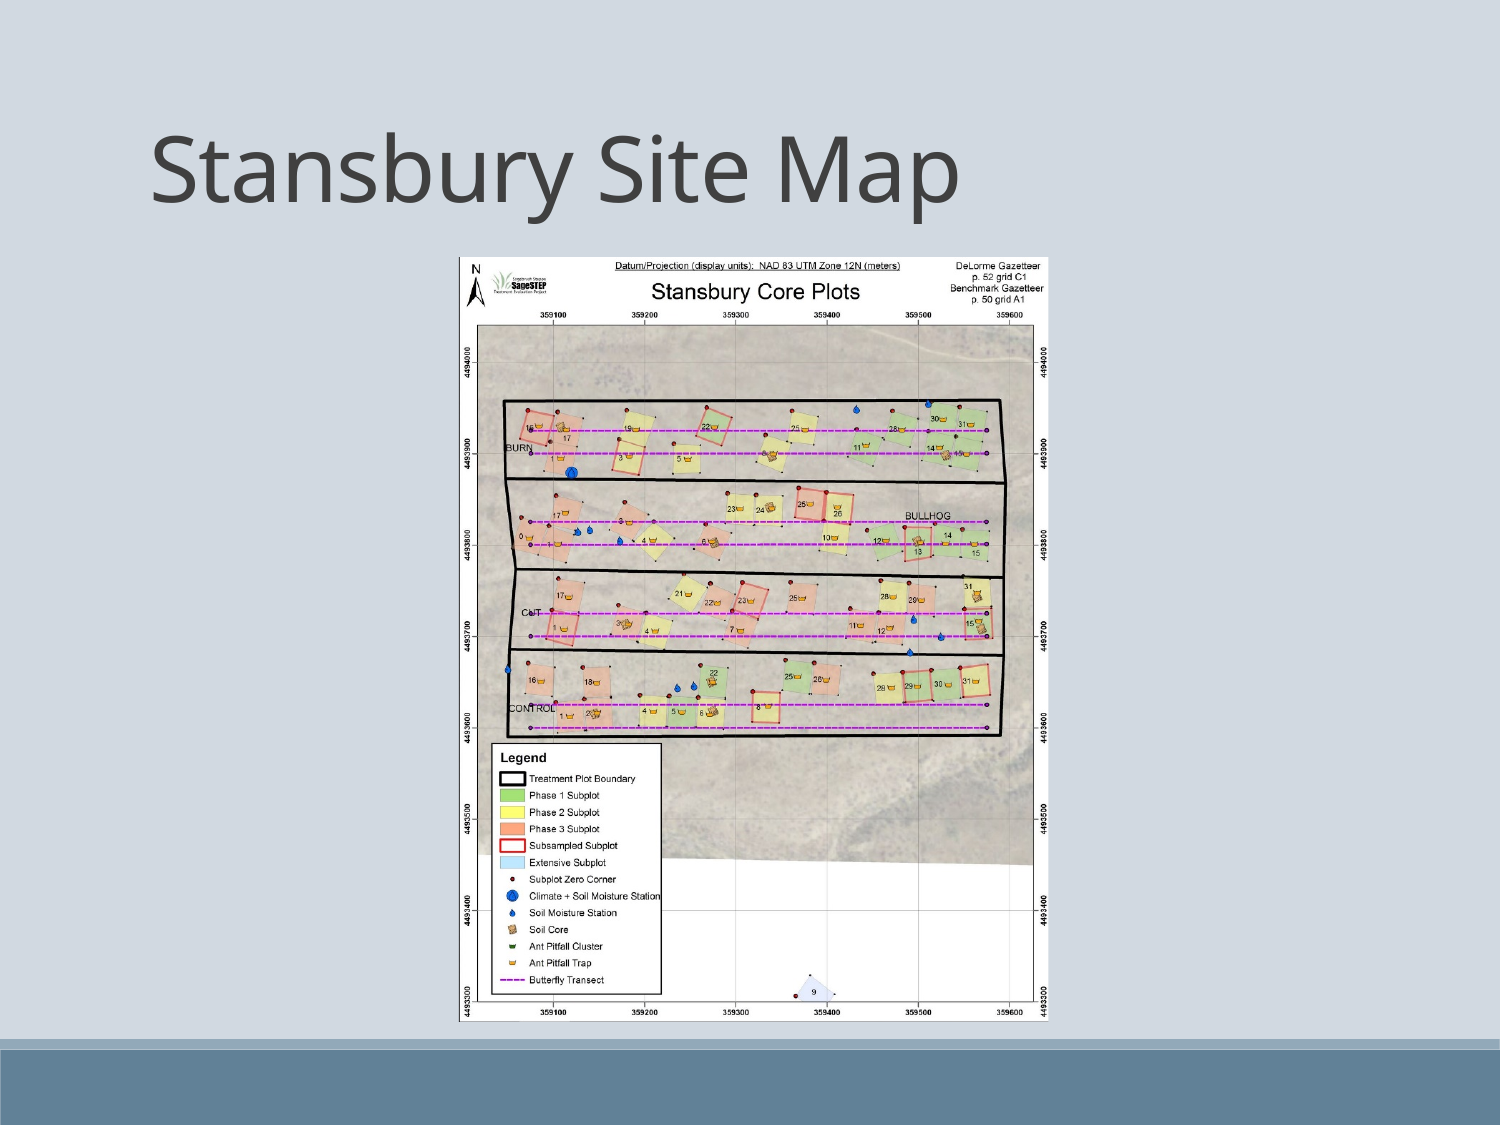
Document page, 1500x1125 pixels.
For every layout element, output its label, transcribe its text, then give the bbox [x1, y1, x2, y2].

text_box Stansbury Site Map [135, 46, 1373, 285]
picture [458, 257, 1049, 1022]
